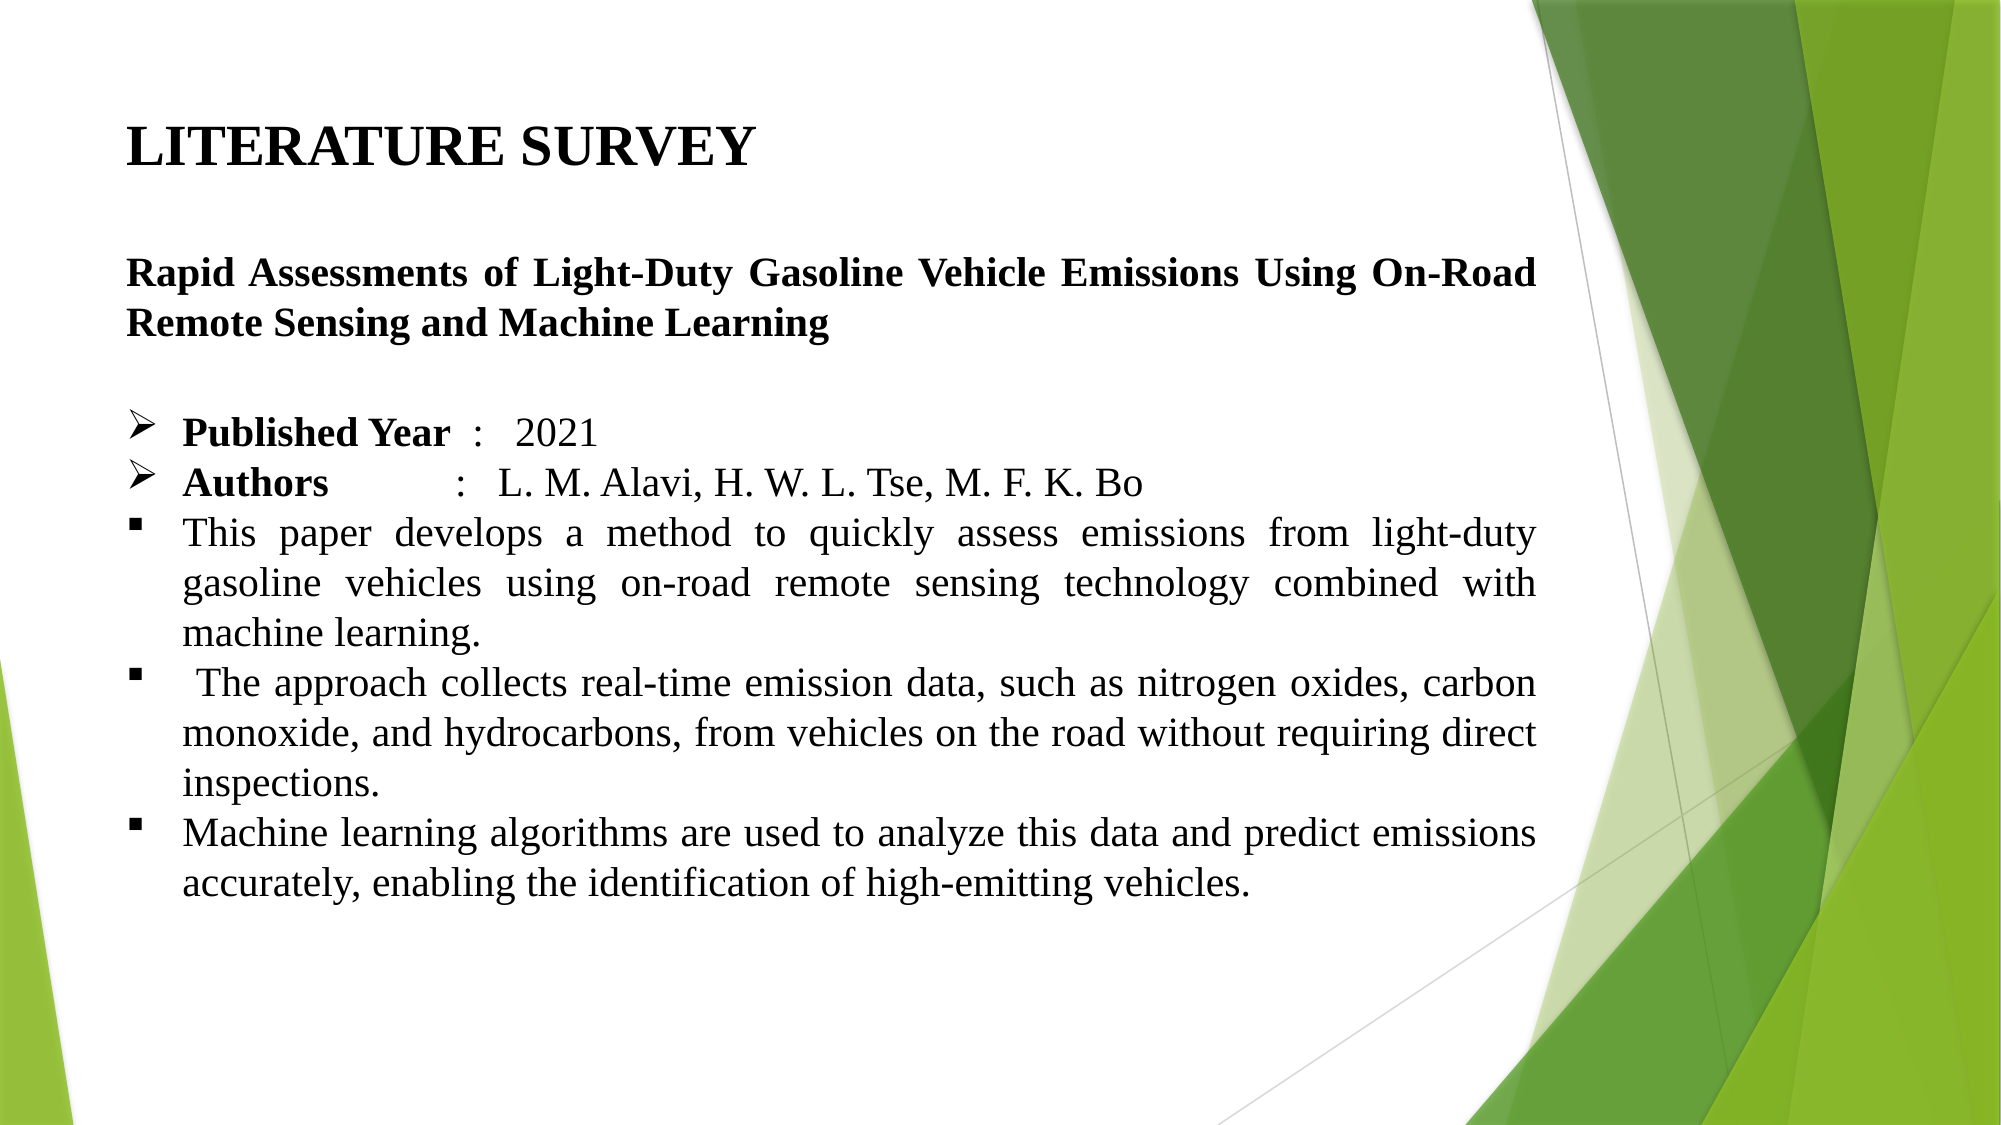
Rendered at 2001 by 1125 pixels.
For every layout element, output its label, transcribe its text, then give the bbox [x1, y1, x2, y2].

title LITERATURE SURVEY [111, 99, 1522, 193]
list Rapid Assessments of Light-Duty Gasoline Vehicle Emissions Using On-Road Remote Sensing and Machine Learning Published Year : 2021 Authors : L. M. Alavi, H. W. L. Tse, M. F. K. Bo This paper develops a method to quickly assess emissions from light-duty gasoline vehicles using on-road remote sensing technology combined with machine learning. The approach collects real-time emission data, such as nitrogen oxides, carbon monoxide, and hydrocarbons, from vehicles on the road without requiring direct inspections. Machine learning algorithms are used to analyze this data and predict emissions accurately, enabling the identification of high-emitting vehicles. [111, 193, 1554, 956]
